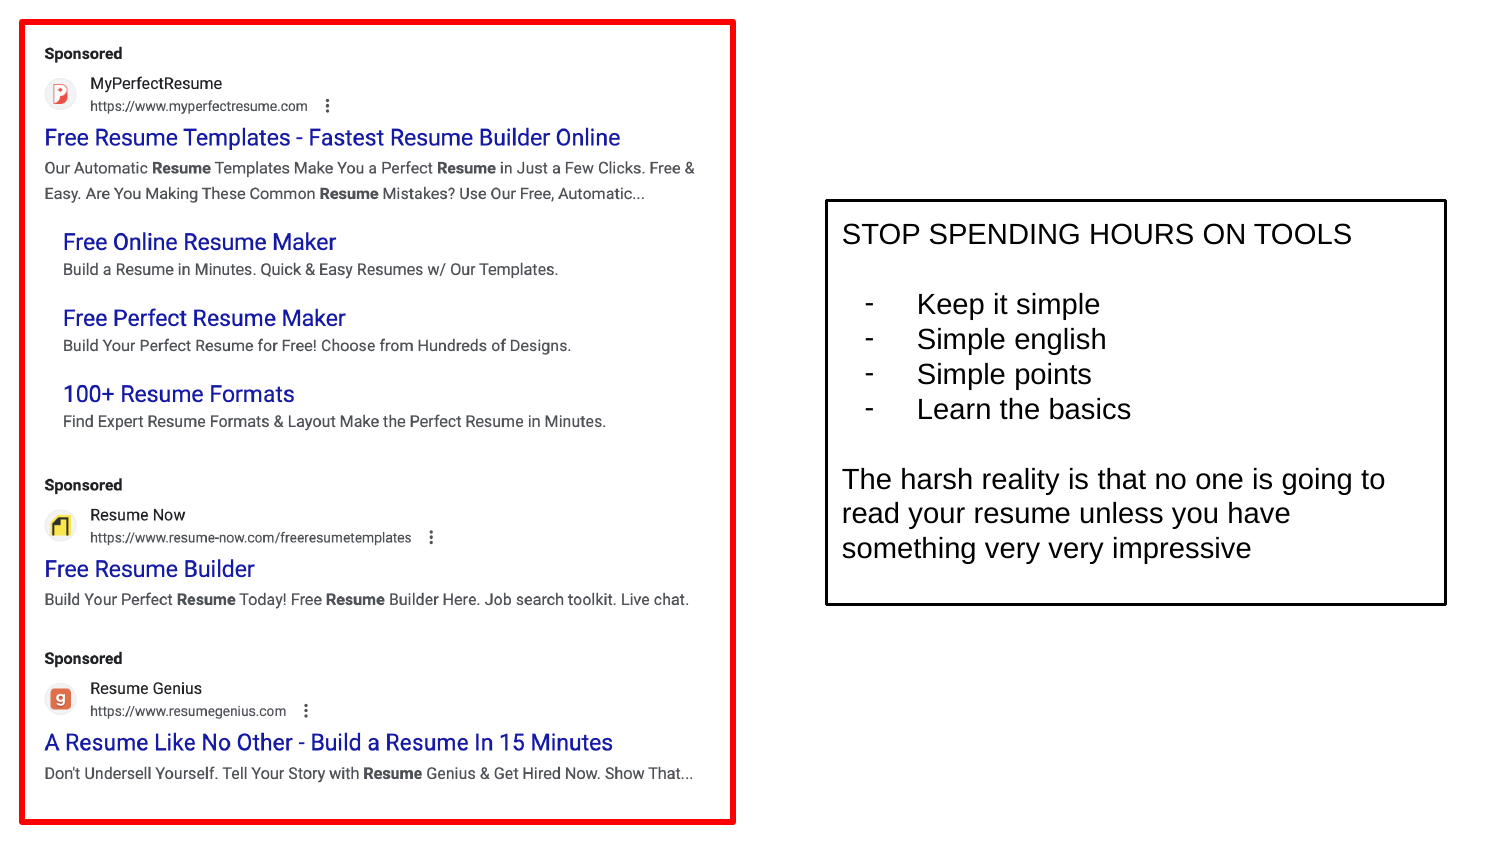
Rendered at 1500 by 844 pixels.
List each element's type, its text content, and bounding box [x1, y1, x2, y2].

picture [24, 24, 731, 819]
text_box STOP SPENDING HOURS ON TOOLS Keep it simple Simple english Simple points Learn the basics The harsh reality is that no one is going to read your resume unless you have something very very impressive [826, 200, 1446, 605]
